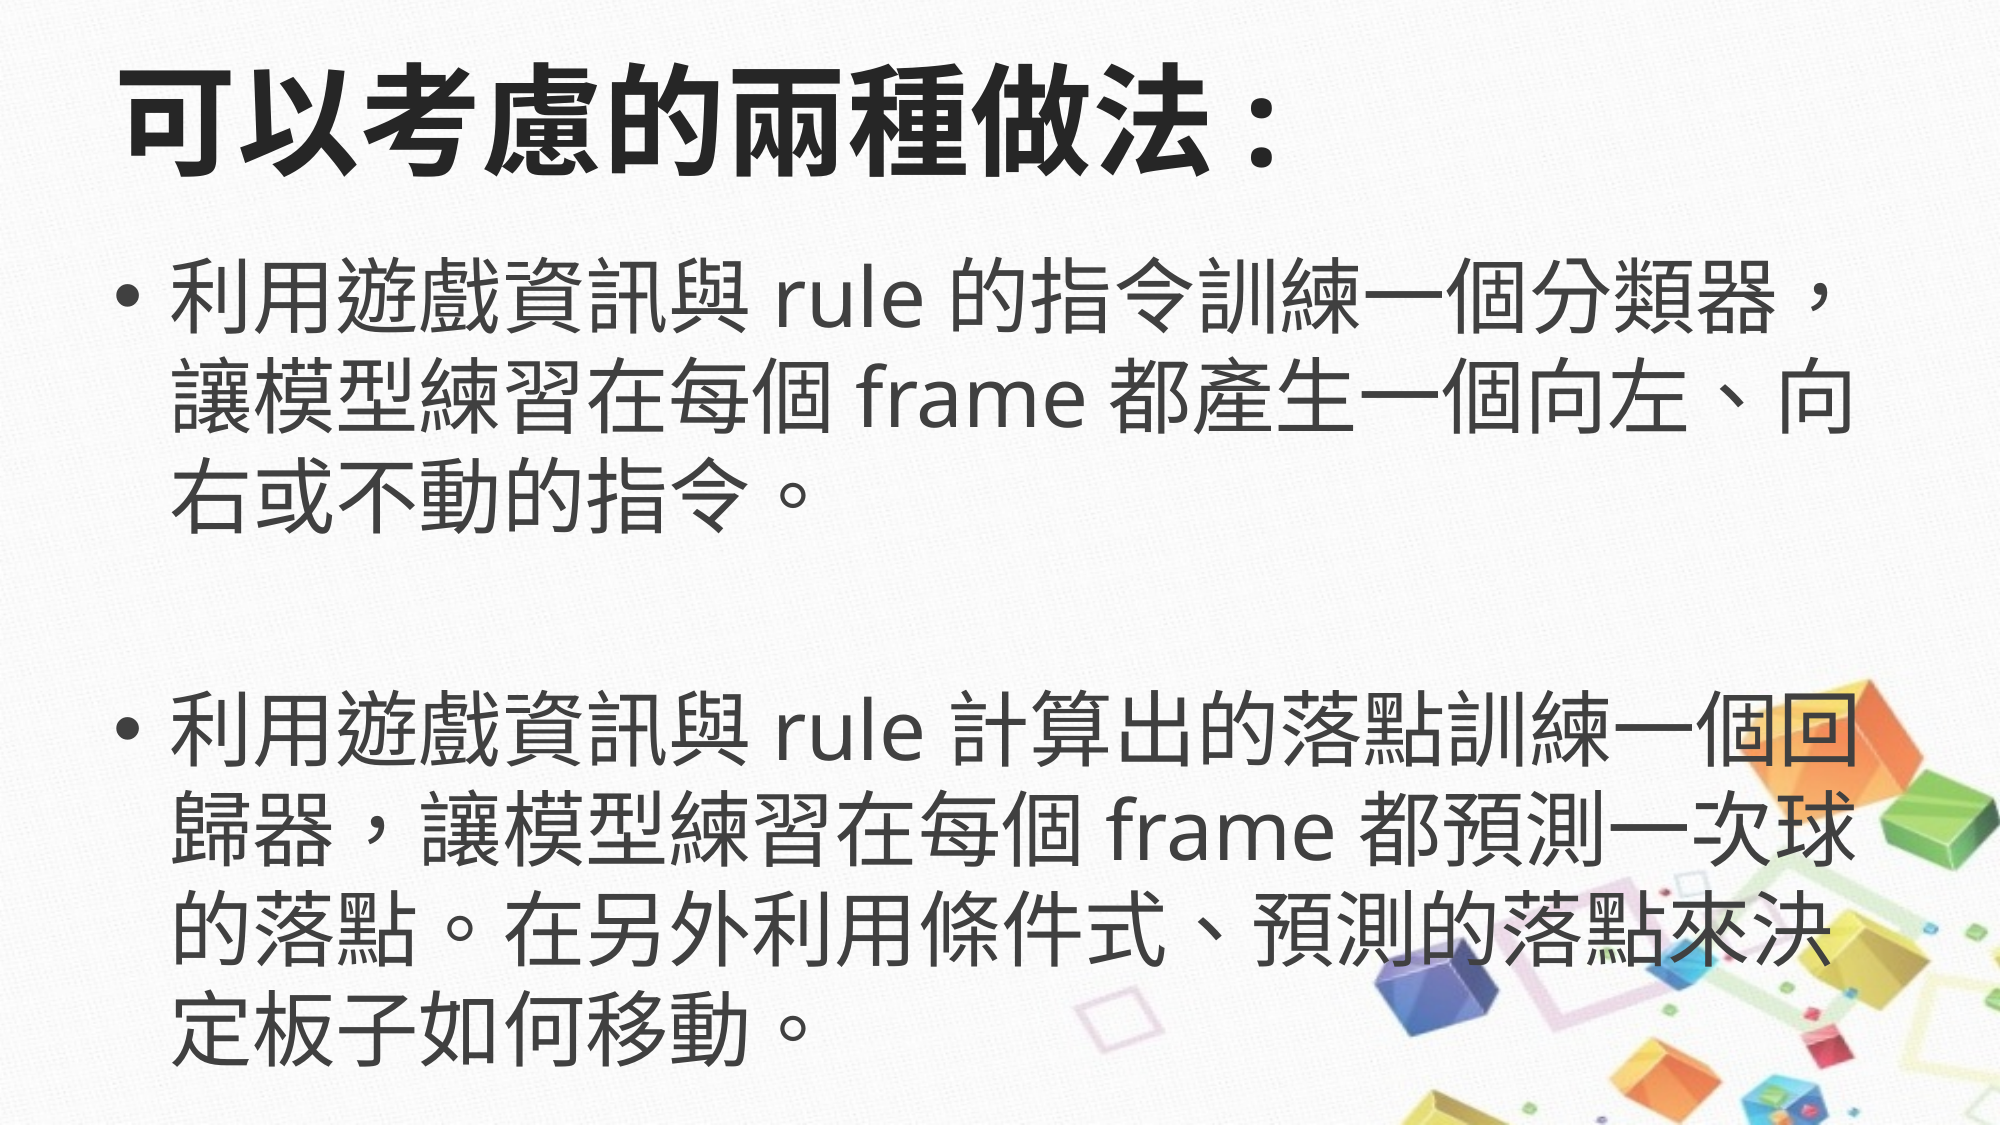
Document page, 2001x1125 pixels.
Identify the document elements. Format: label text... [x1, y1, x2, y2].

list 利用遊戲資訊與rule的指令訓練一個分類器，讓模型練習在每個frame都產生一個向左、向右或不動的指令。 利用遊戲資訊與rule計算出的落點訓練一個回歸器，讓模型練習在每個frame都預測一次球的落點。在另外利用條件式、預測的落點來決定板子如何移動。 [98, 236, 1899, 1087]
title 可以考慮的兩種做法: [99, 24, 1900, 212]
